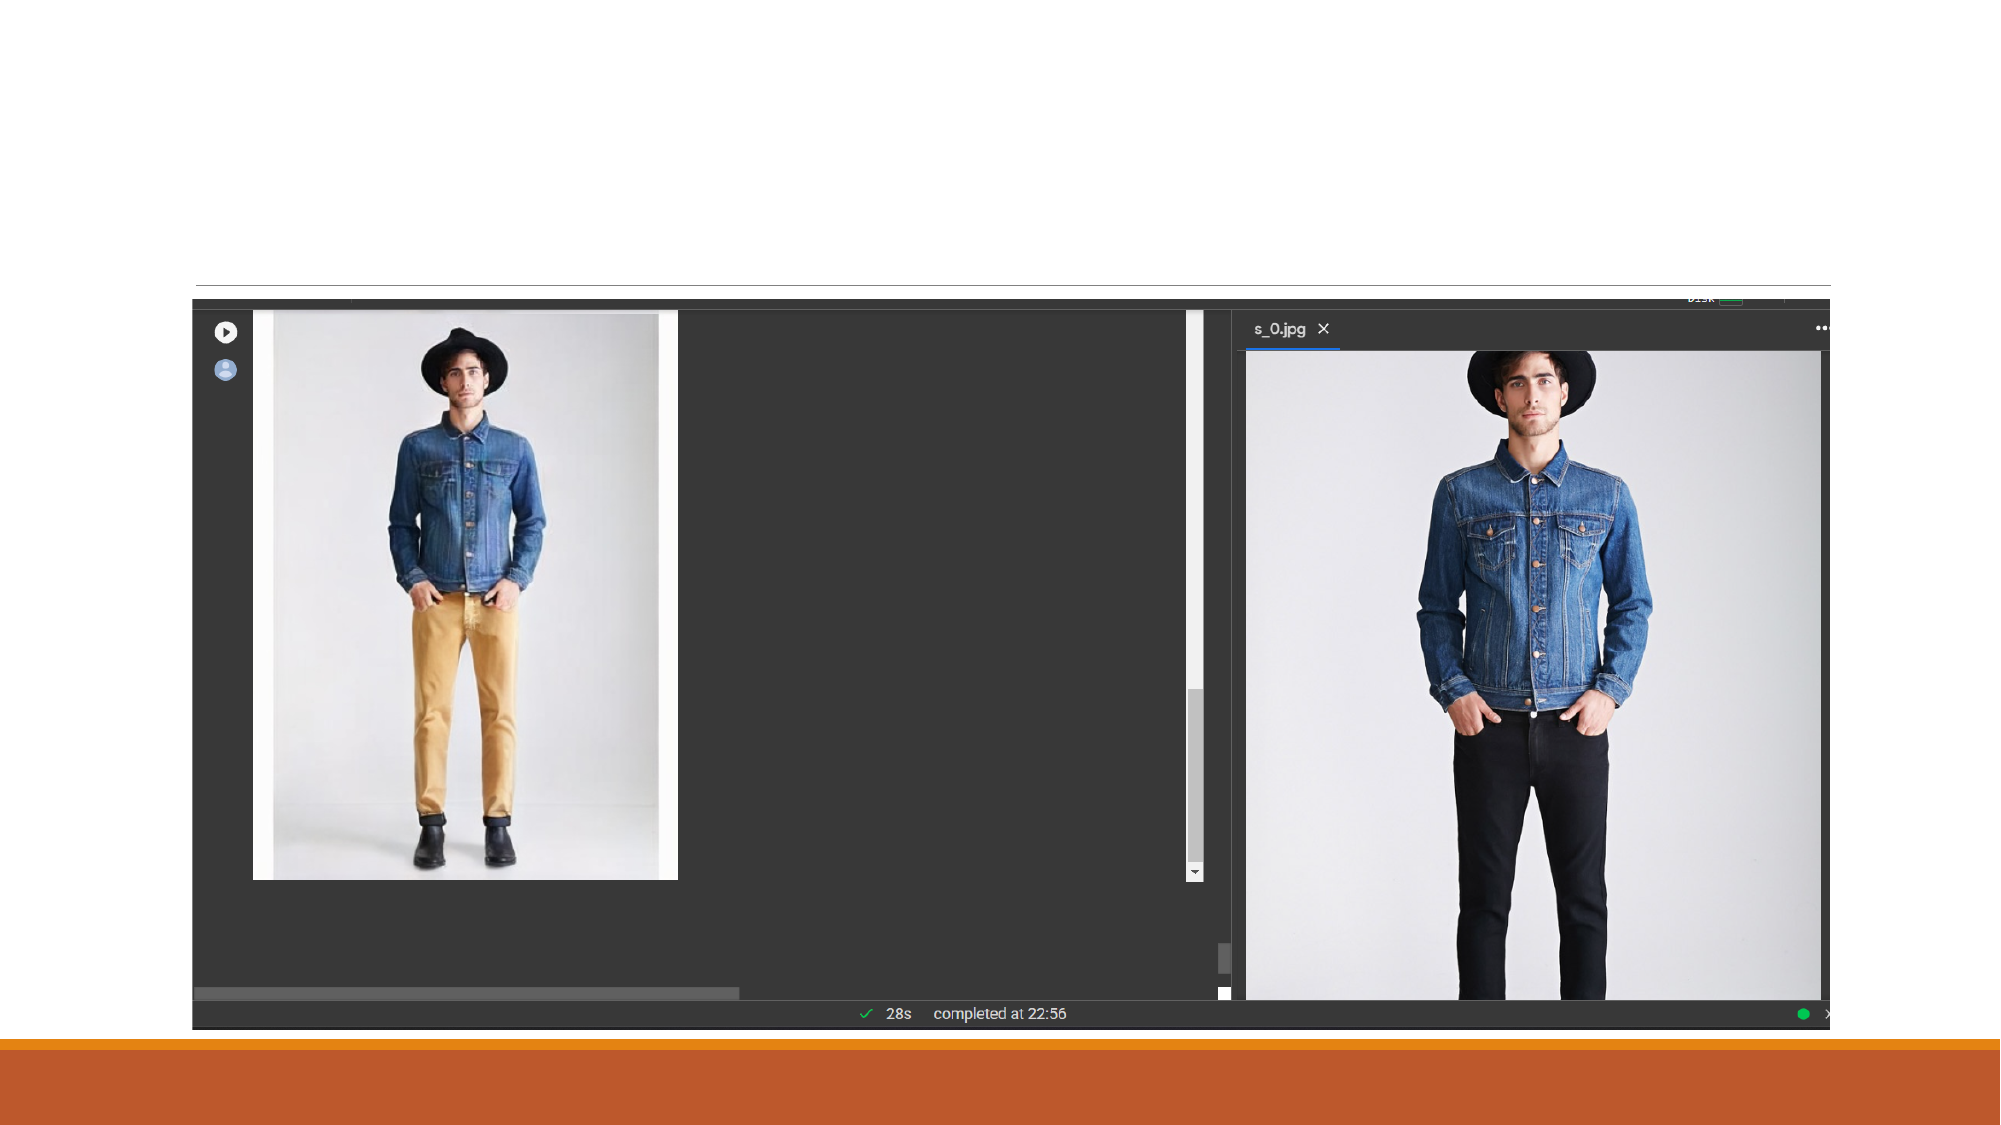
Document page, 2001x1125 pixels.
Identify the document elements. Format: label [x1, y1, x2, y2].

picture [191, 298, 1831, 1031]
